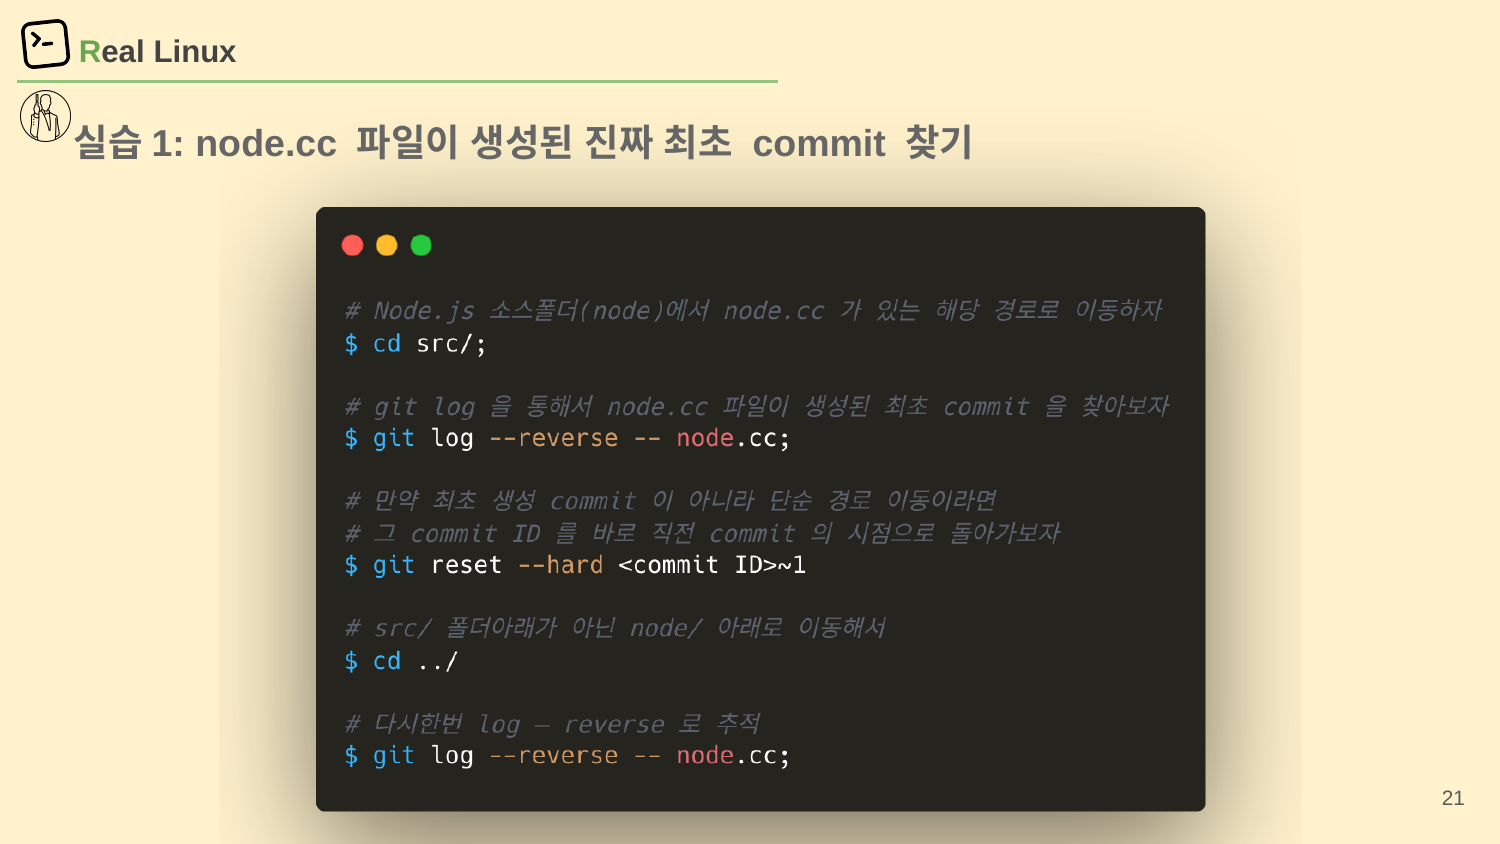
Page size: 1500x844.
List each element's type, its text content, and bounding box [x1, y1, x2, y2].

slide_number ‹#› [1389, 764, 1480, 830]
picture [219, 110, 1302, 844]
picture [19, 90, 72, 142]
text_box Real Linux [63, 16, 272, 80]
picture [21, 18, 71, 70]
text_box 실습1: node.cc 파일이 생성된 진짜 최초 commit 찾기 [58, 81, 1463, 167]
